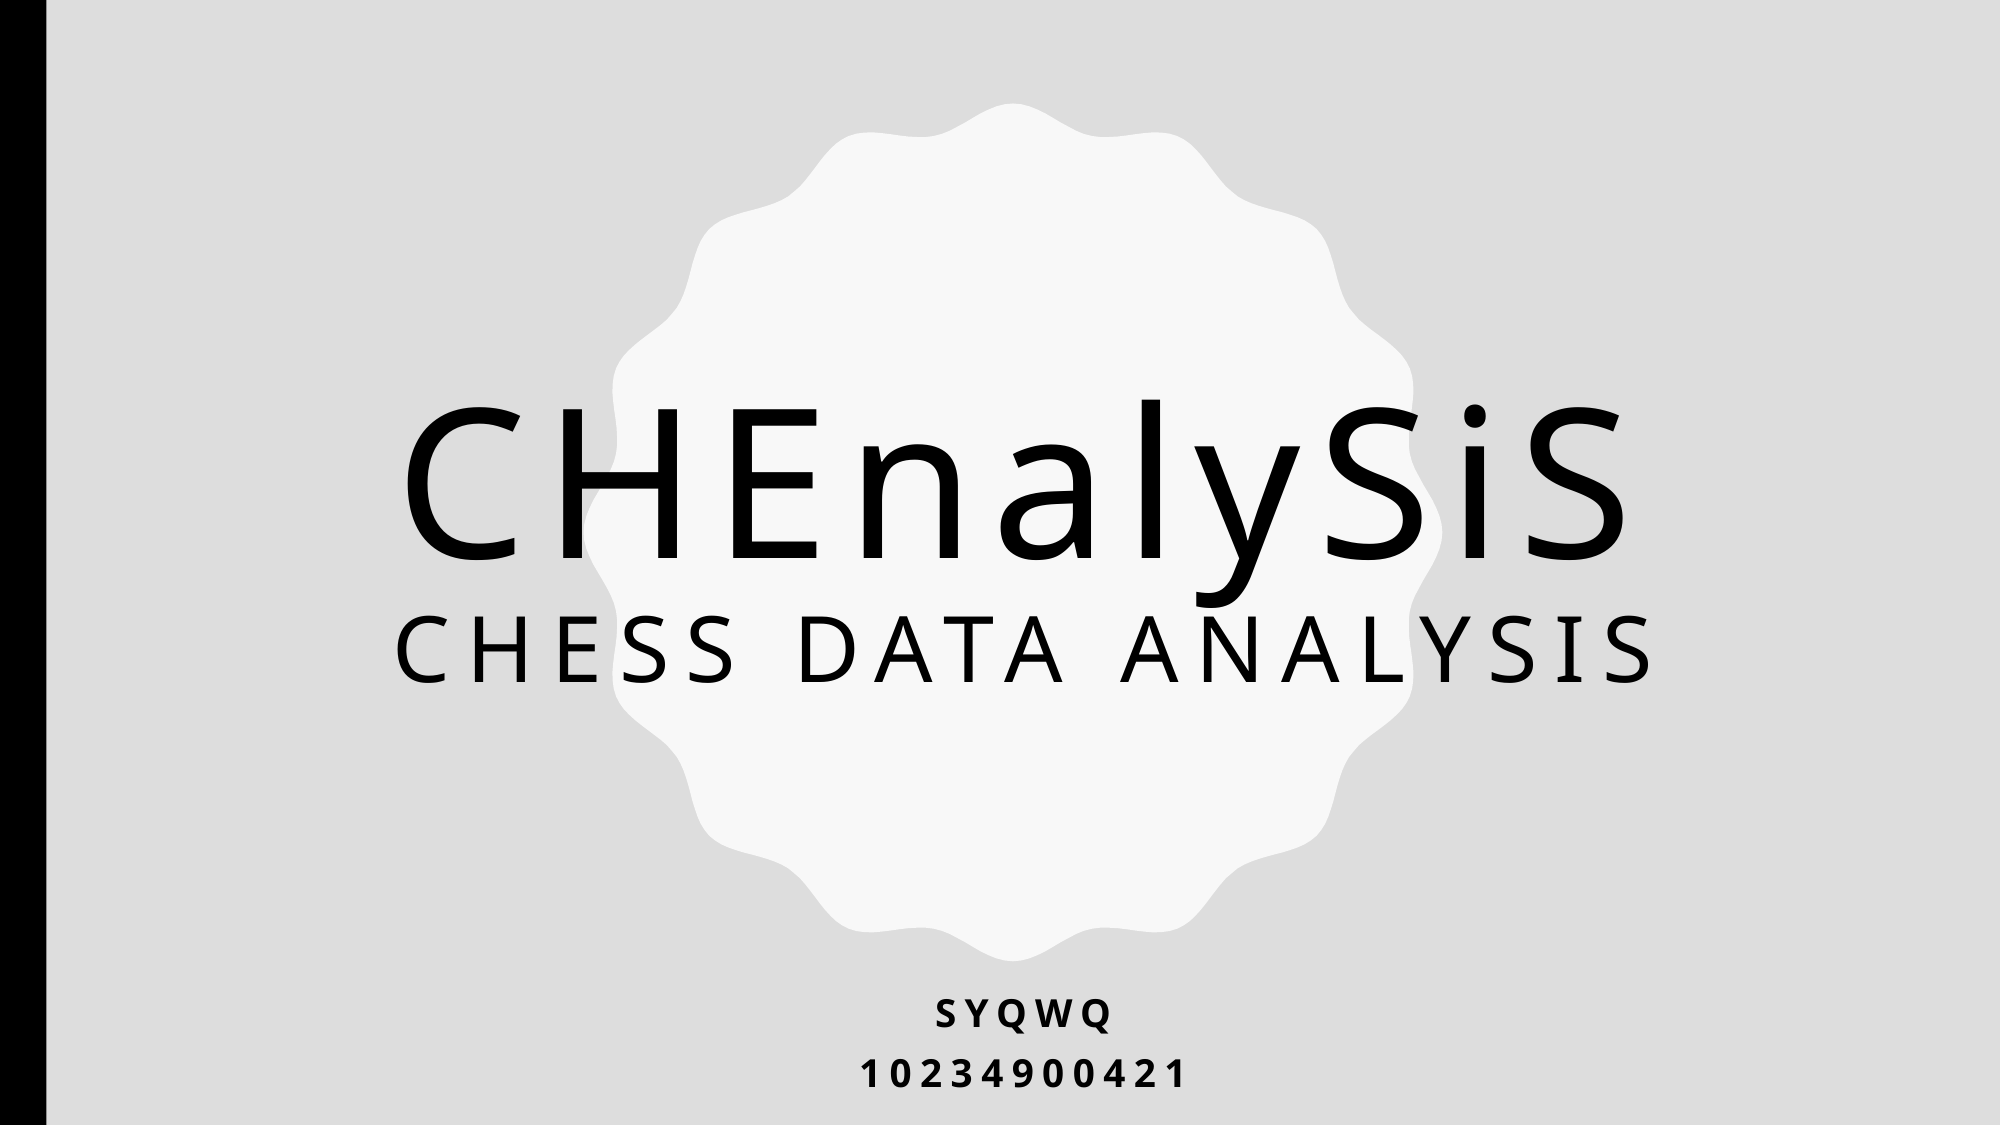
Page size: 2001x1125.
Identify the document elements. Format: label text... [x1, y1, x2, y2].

title CHEnalySiS chess data analysis [176, 180, 1870, 902]
subtitle Syqwq 10234900421 [363, 980, 1684, 1103]
